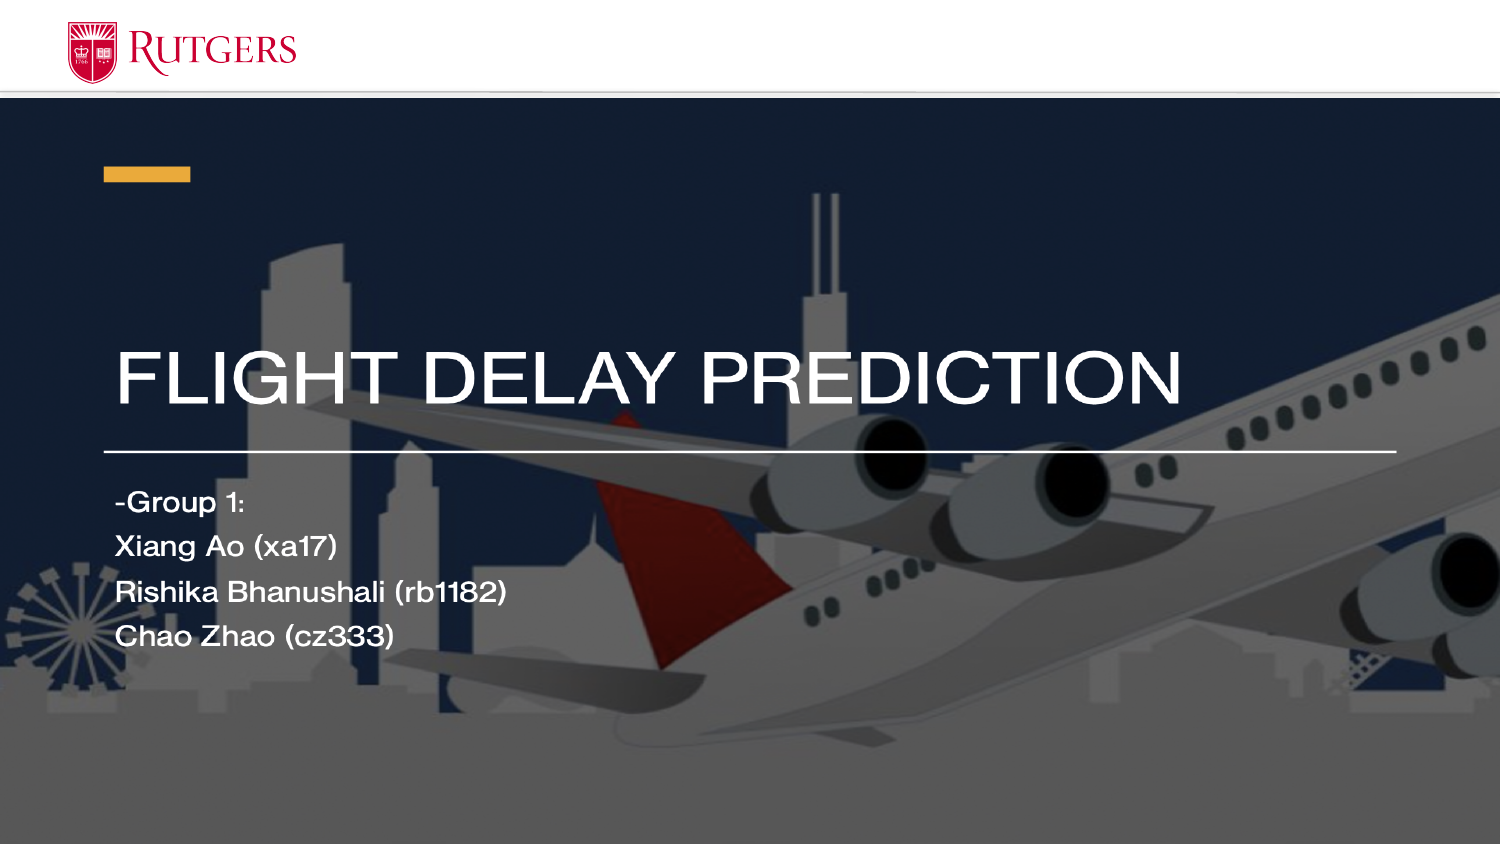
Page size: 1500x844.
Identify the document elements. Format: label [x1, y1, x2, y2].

picture [68, 22, 296, 84]
picture [0, 98, 1500, 844]
